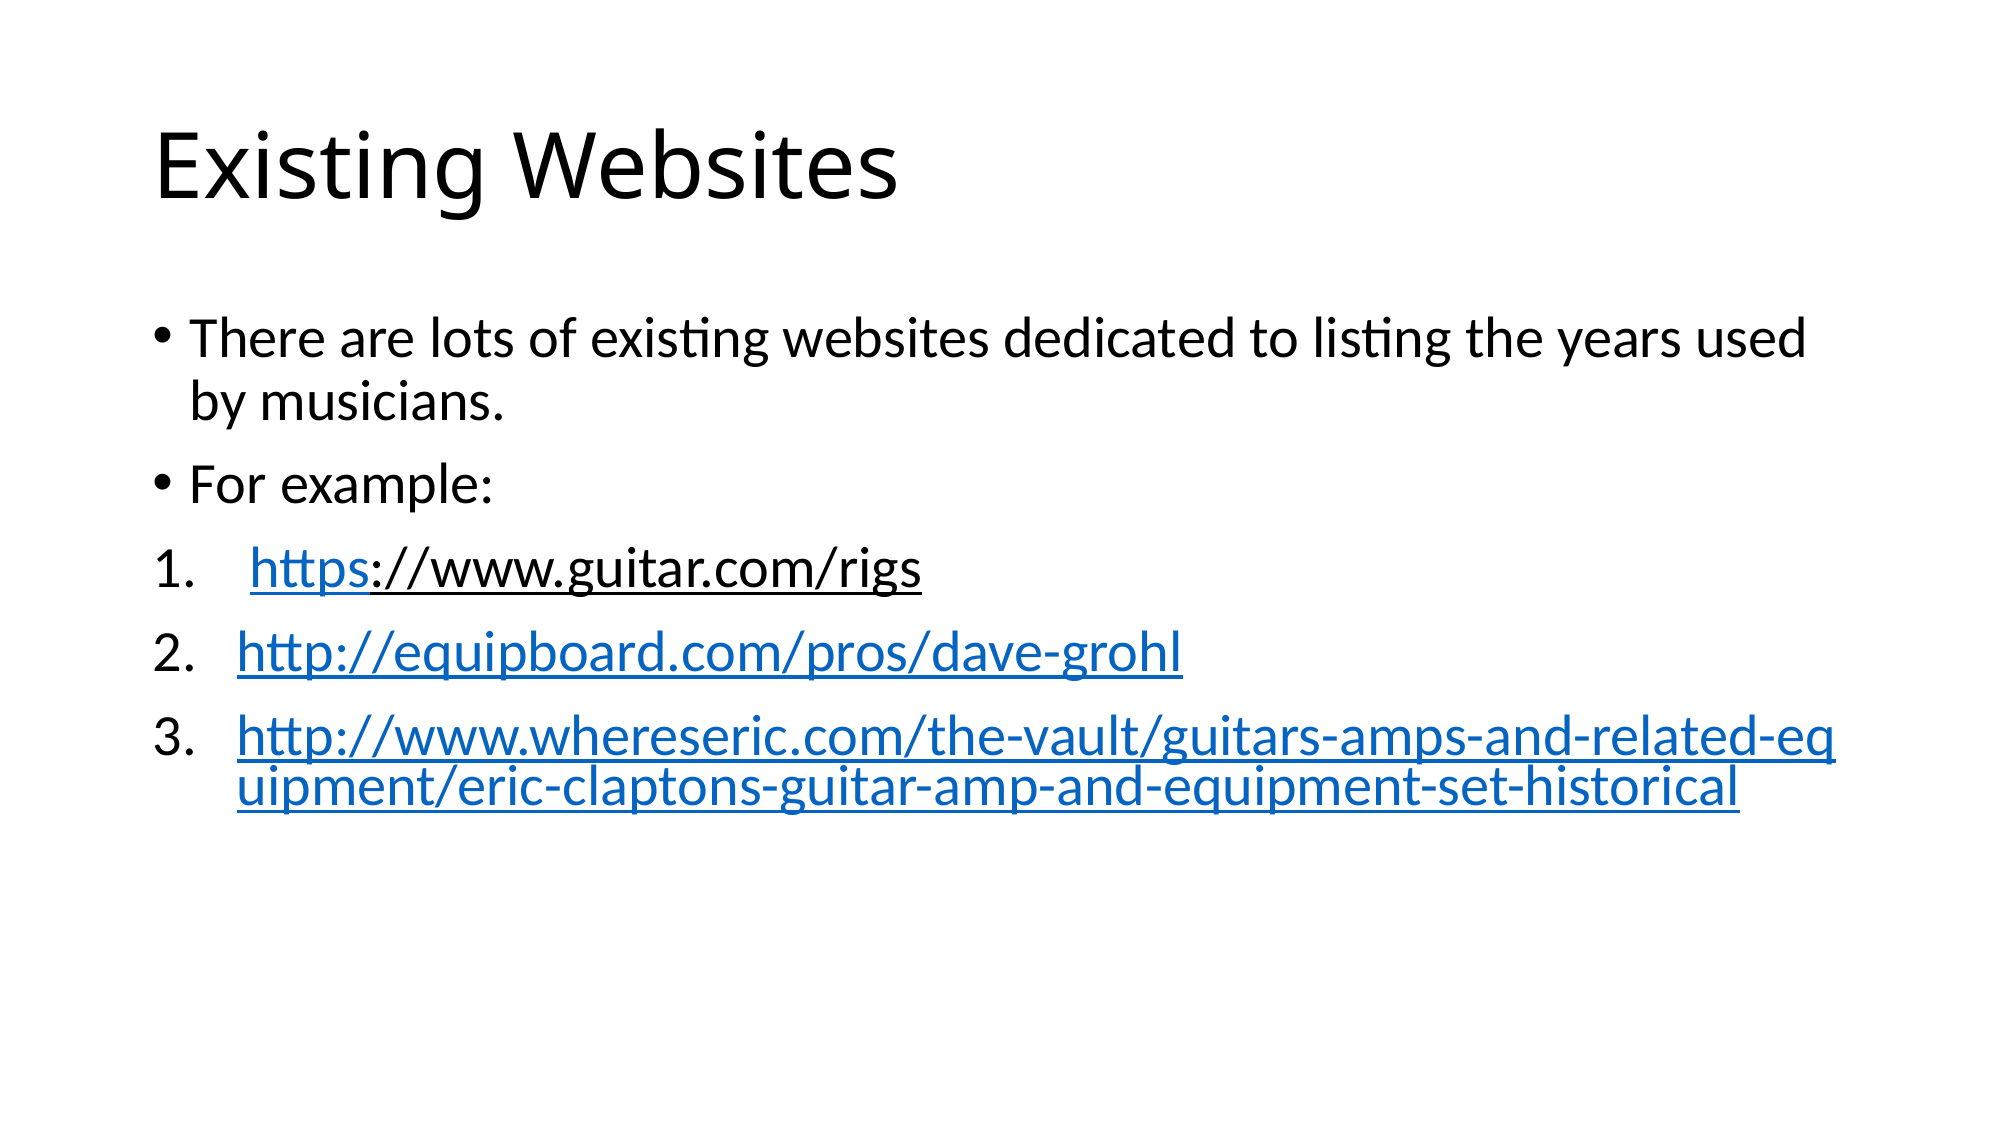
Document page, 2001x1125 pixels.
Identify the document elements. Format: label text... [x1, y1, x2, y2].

title Existing Websites [137, 59, 1863, 278]
list There are lots of existing websites dedicated to listing the years used by musicians. For example: https://www.guitar.com/rigs http://equipboard.com/pros/dave-grohl http://www.whereseric.com/the-vault/guitars-amps-and-related-equipment/eric-claptons-guitar-amp-and-equipment-set-historical [137, 299, 1863, 1014]
